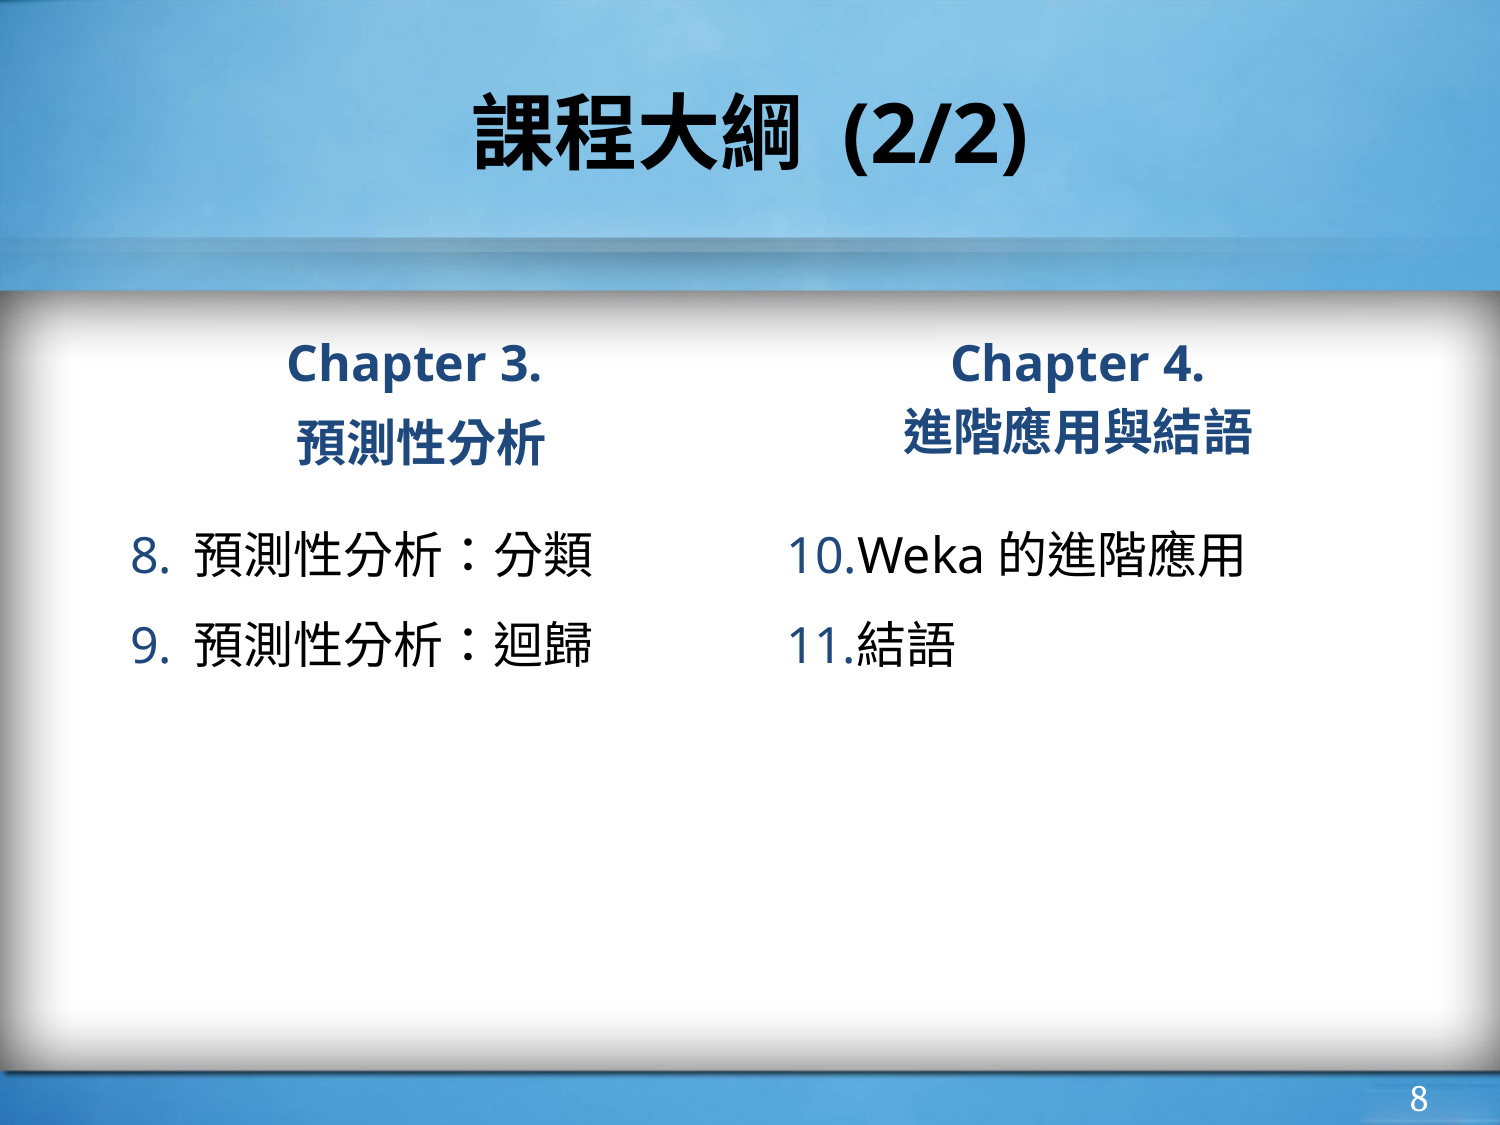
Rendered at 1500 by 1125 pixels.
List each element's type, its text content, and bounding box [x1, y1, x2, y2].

picture [0, 0, 1500, 1125]
list Weka的進階應用 結語 [759, 499, 1398, 1062]
text_box Chapter 3. 預測性分析 [103, 307, 740, 403]
slide_number ‹#› [1350, 1074, 1488, 1118]
text_box 預測性分析：分類 預測性分析：迴歸 [103, 499, 739, 1062]
title 課程大綱 (2/2) [78, 27, 1422, 232]
subtitle Chapter 4. 進階應用與結語 [759, 307, 1397, 403]
